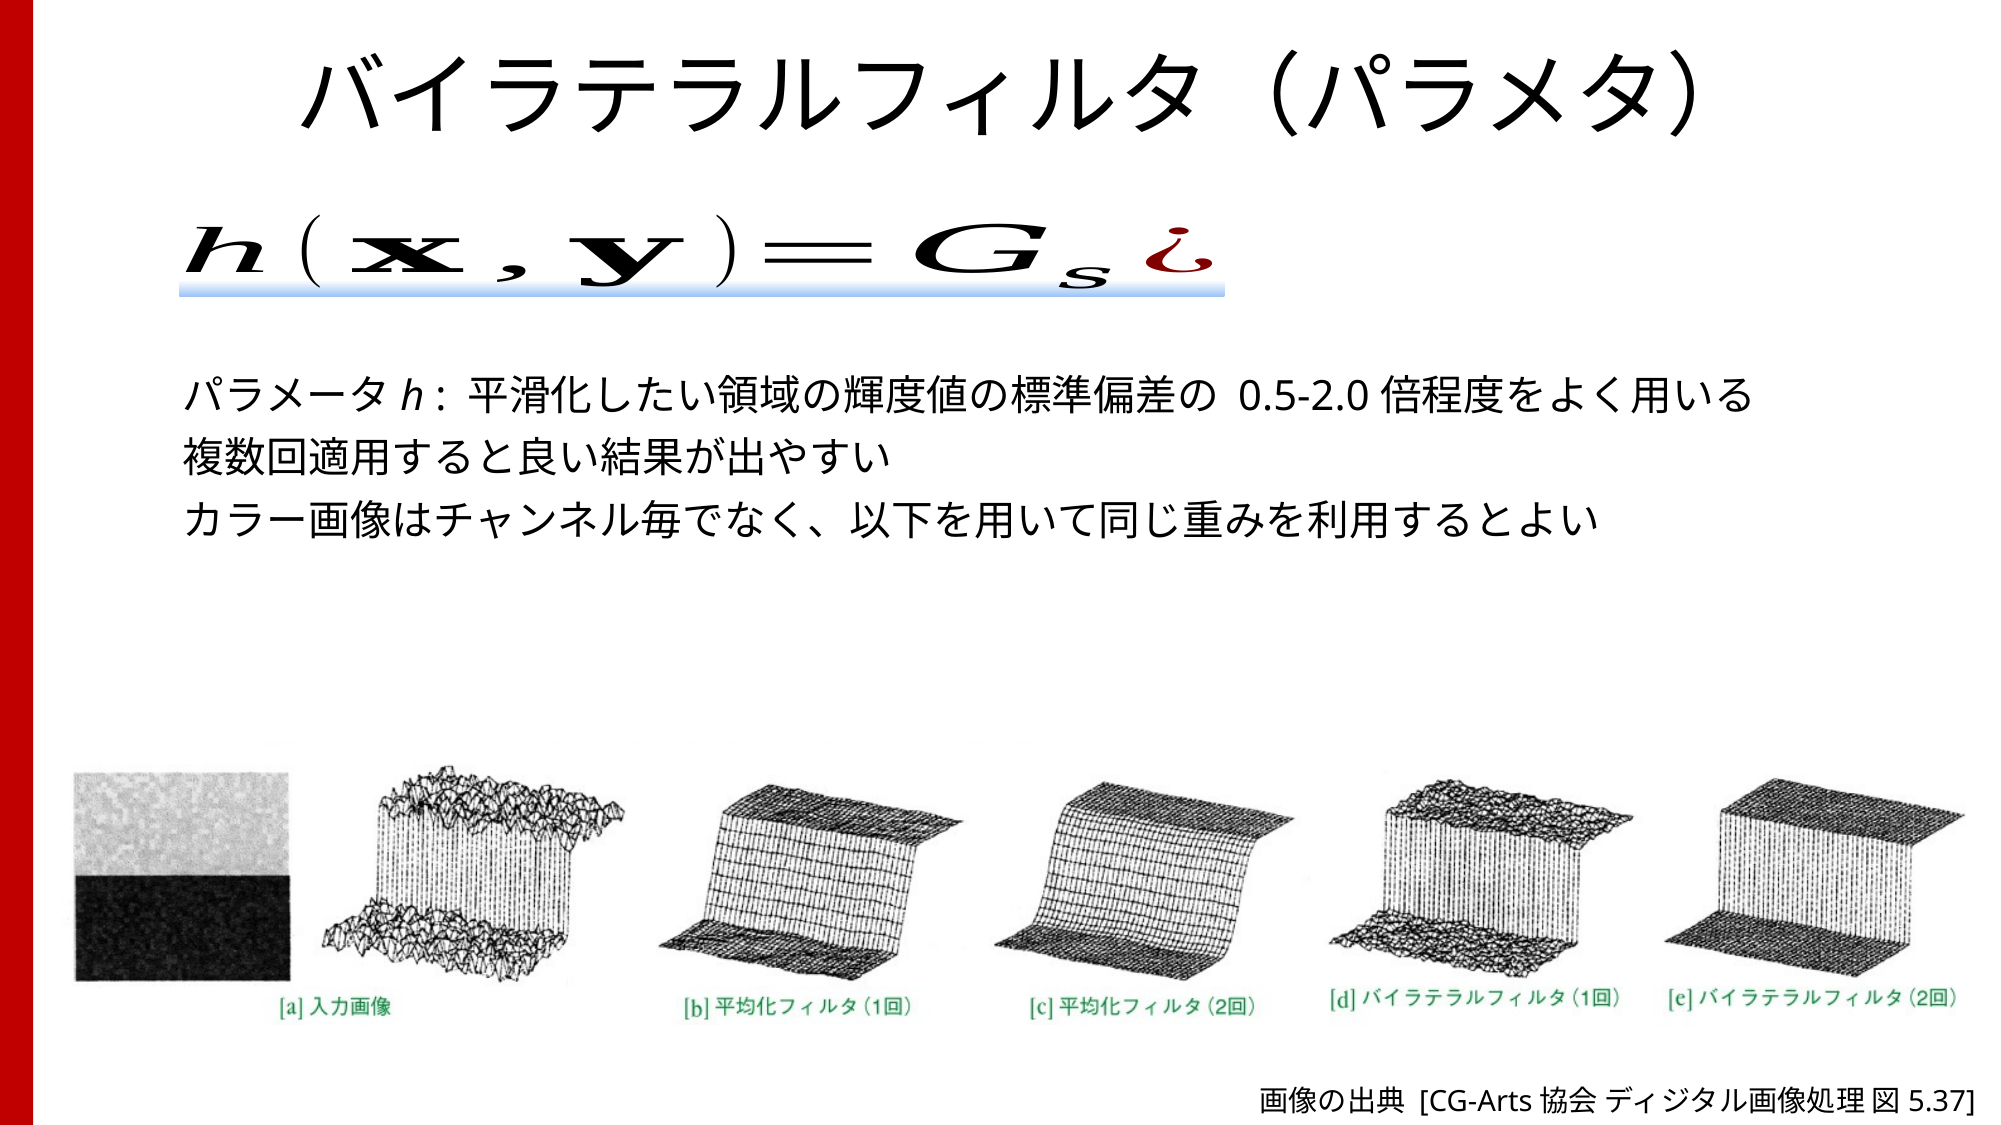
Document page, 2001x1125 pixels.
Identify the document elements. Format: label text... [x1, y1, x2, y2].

title バイラテラルフィルタ（パラメタ） [164, 38, 1889, 160]
text_box 画像の出典 [CG-Arts協会 ディジタル画像処理 図5.37] [1244, 1074, 1991, 1125]
picture [1324, 769, 1976, 1030]
picture [61, 742, 1312, 1025]
